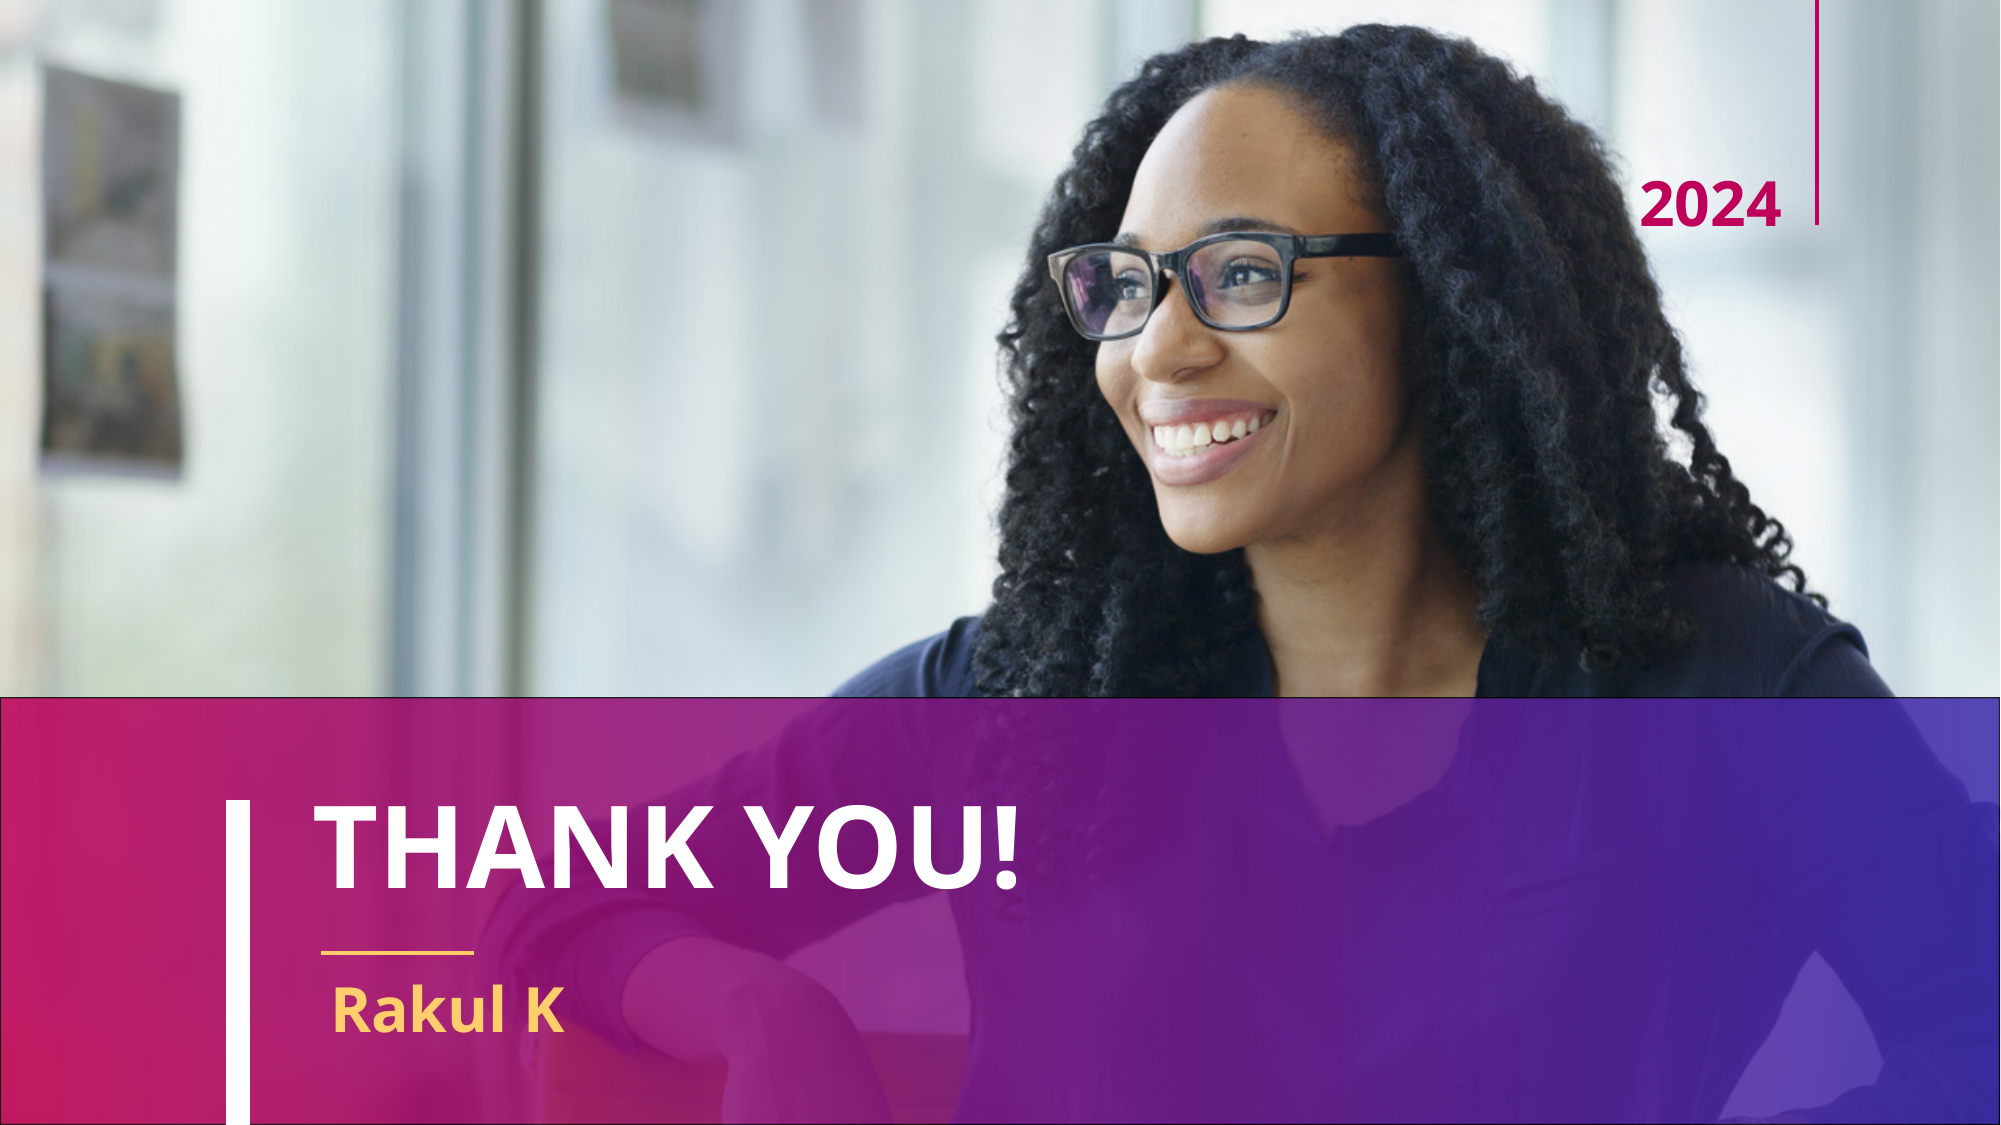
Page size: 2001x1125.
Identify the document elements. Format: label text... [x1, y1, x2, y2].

subtitle Rakul K [315, 970, 1836, 1083]
picture [0, 0, 2001, 1125]
list 2024 [1545, 165, 1798, 264]
title THANK YOU! [297, 771, 1743, 922]
